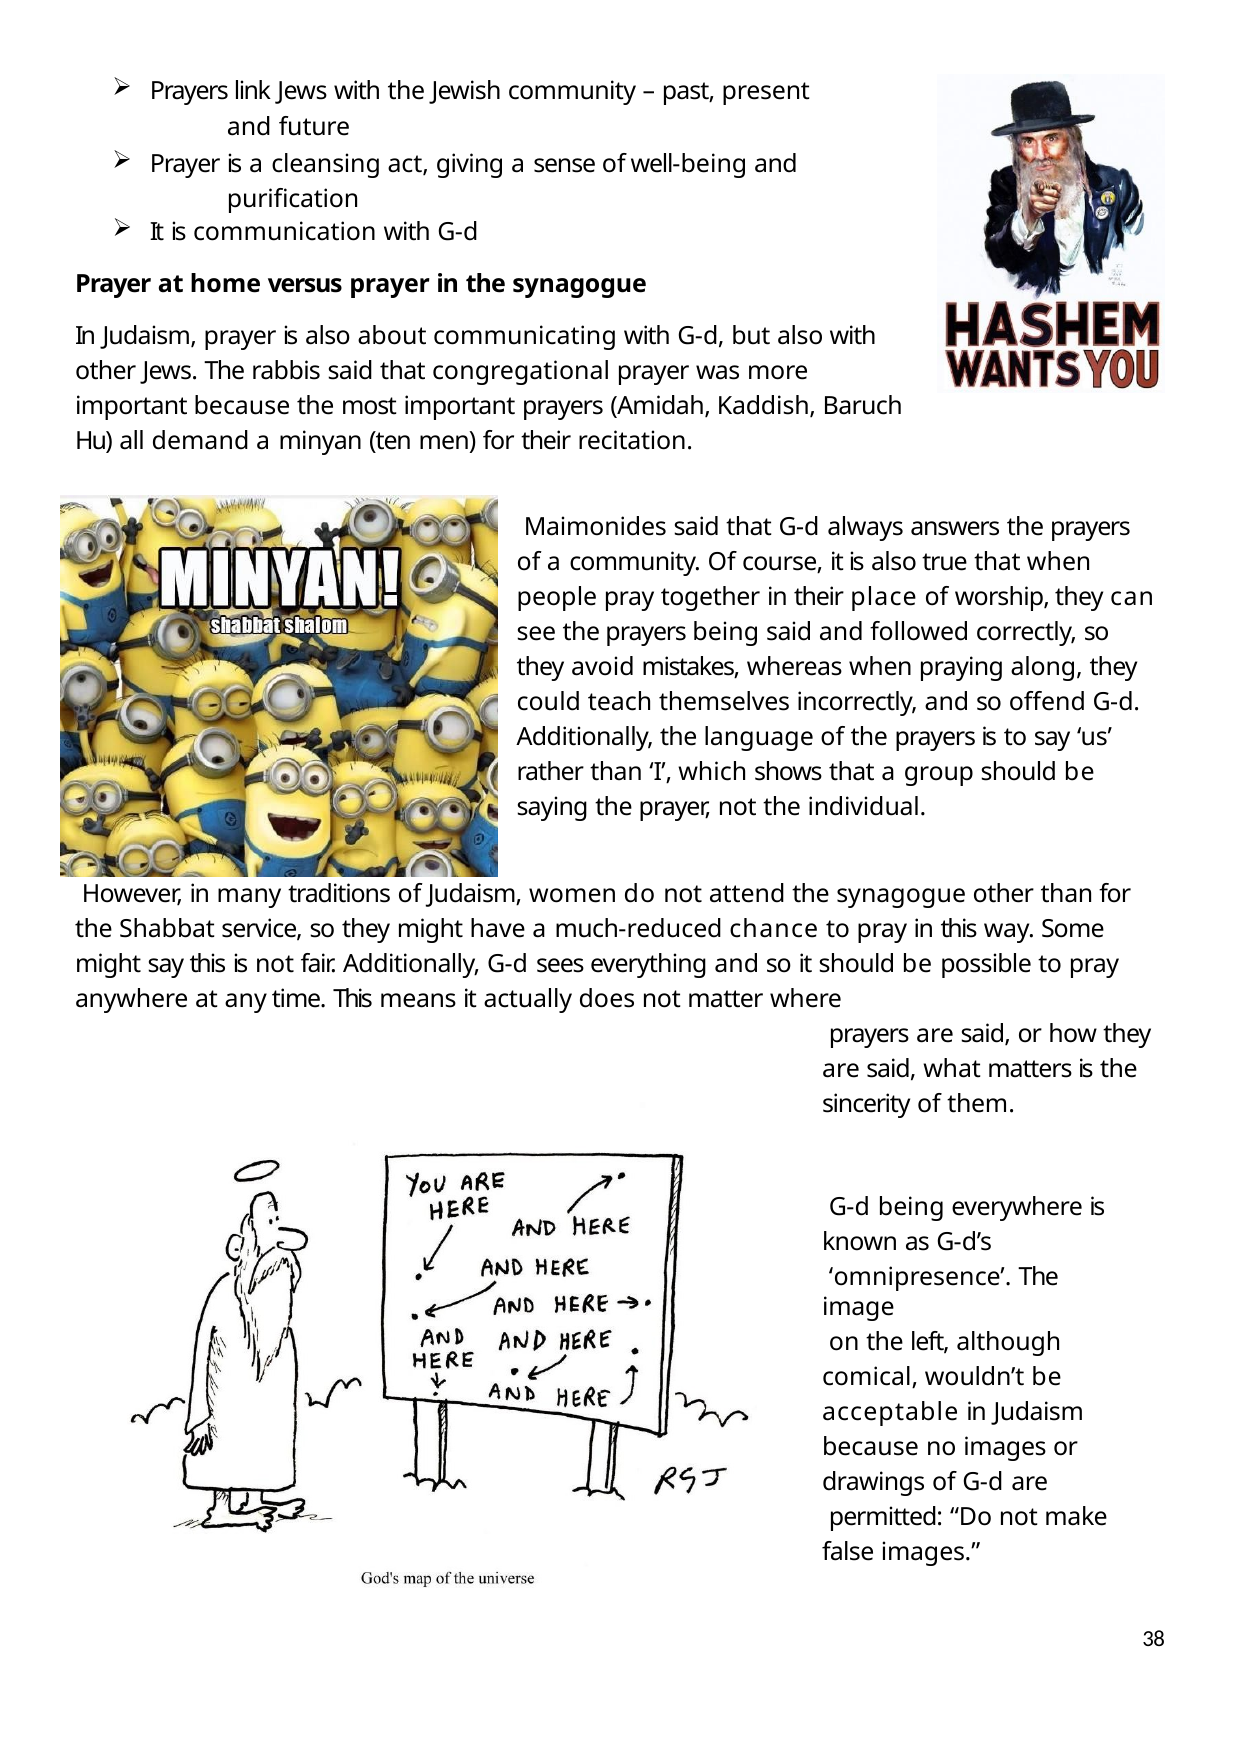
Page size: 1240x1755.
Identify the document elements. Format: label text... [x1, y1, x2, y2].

slide_number 23 [1135, 1626, 1175, 1755]
picture [936, 74, 1165, 393]
text_box Prayers link Jews with the Jewish community – past, present and future Prayer is a cleansing act, giving a sense of well-being and purification It is communication with G-d Prayer at home versus prayer in the synagogue In Judaism, prayer is also about communicating with G-d, but also with other Jews. The rabbis said that congregational prayer was more important because the most important prayers (Amidah, Kaddish, Baruch Hu) all demand a minyan (ten men) for their recitation. Maimonides said that G-d always answers the prayers of a community. Of course, it is also true that when people pray together in their place of worship, they can see the prayers being said and followed correctly, so they avoid mistakes, whereas when praying along, they could teach themselves incorrectly, and so offend G-d. Additionally, the language of the prayers is to say ‘us’ rather than ‘I’, which shows that a group should be saying the prayer, not the individual. However, in many traditions of Judaism, women do not attend the synagogue other than for the Shabbat service, so they might have a much-reduced chance to pray in this way. Some might say this is not fair. Additionally, G-d sees everything and so it should be possible to pray anywhere at any time. This means it actually does not matter where prayers are said, or how they are said, what matters is the sincerity of them. G-d being everywhere is known as G-d’s ‘omnipresence’. The image on the left, although comical, wouldn’t be acceptable in Judaism because no images or drawings of G-d are permitted: “Do not make false images.” [72, 67, 1158, 1566]
picture [60, 495, 498, 878]
picture [127, 1102, 757, 1588]
